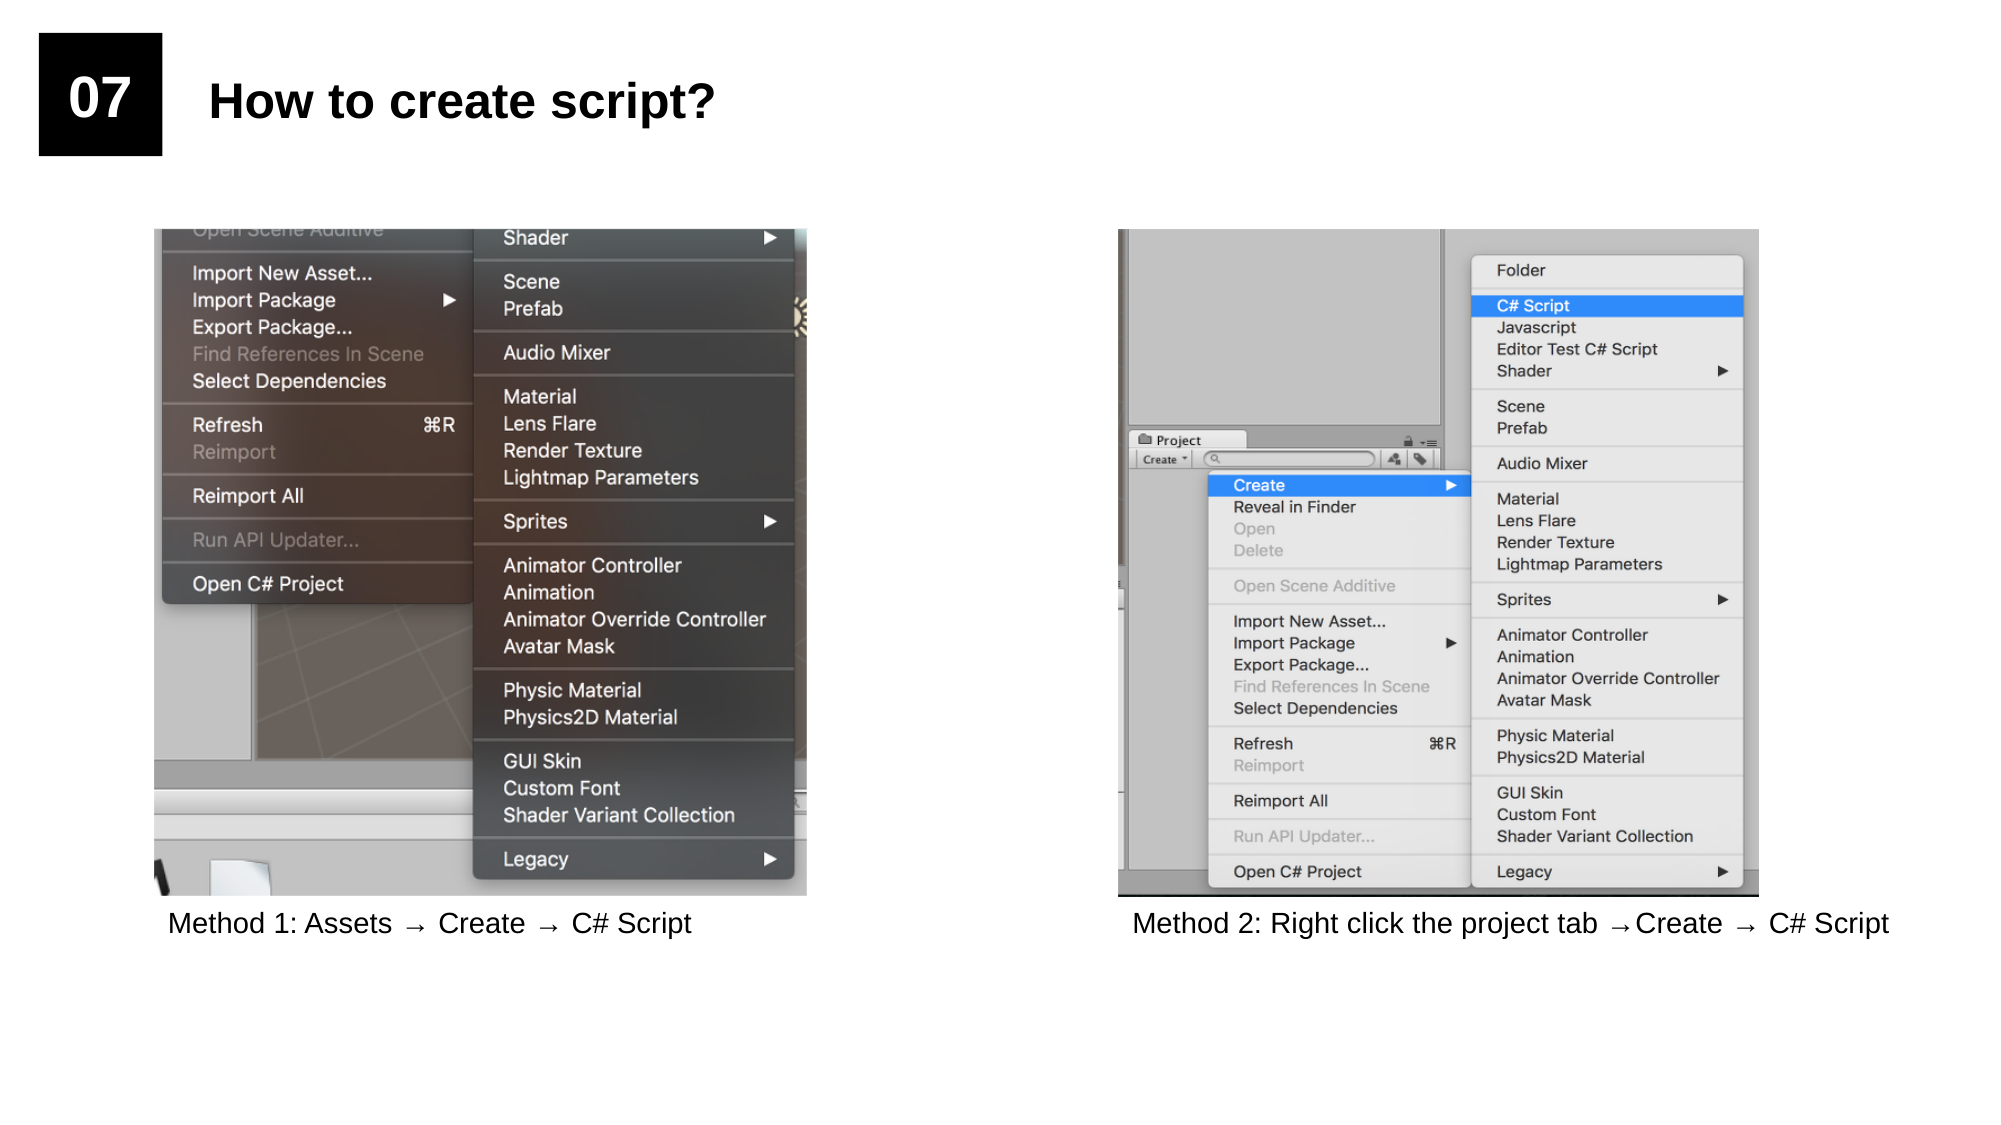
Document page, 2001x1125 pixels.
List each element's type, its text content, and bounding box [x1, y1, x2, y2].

text_box 07 [48, 51, 154, 137]
text_box [38, 32, 163, 157]
picture [153, 228, 808, 897]
text_box How to create script? [193, 61, 972, 137]
text_box Method 2: Right click the project tab →Create → C# Script [1117, 896, 1918, 947]
text_box Method 1: Assets → Create → C# Script [153, 897, 808, 947]
picture [1117, 228, 1759, 897]
